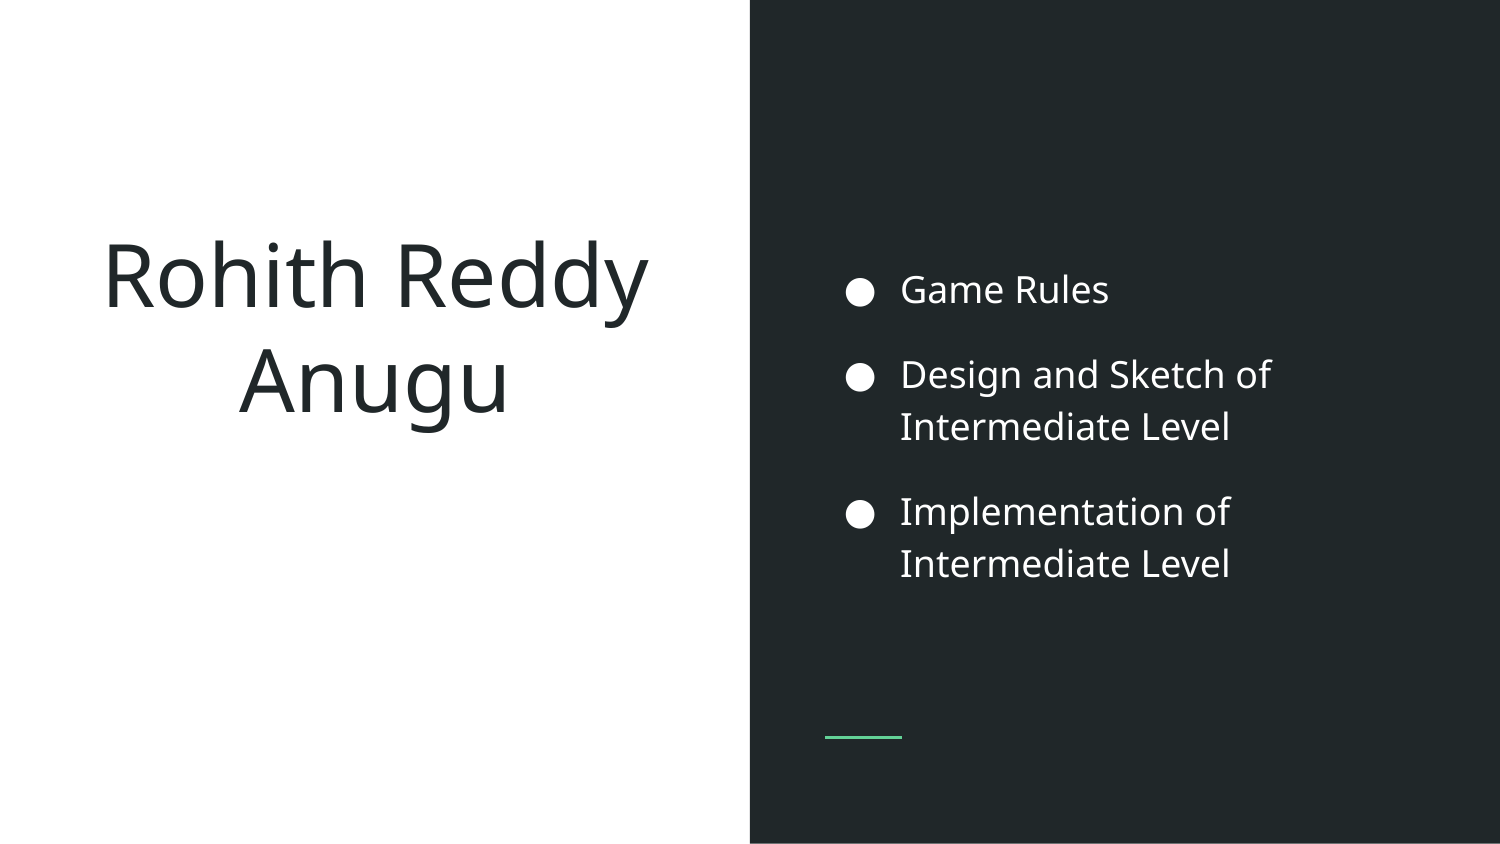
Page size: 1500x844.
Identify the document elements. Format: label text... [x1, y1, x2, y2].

title Rohith Reddy Anugu [43, 197, 708, 446]
list Game Rules Design and Sketch of Intermediate Level Implementation of Intermediate Level [810, 118, 1440, 725]
